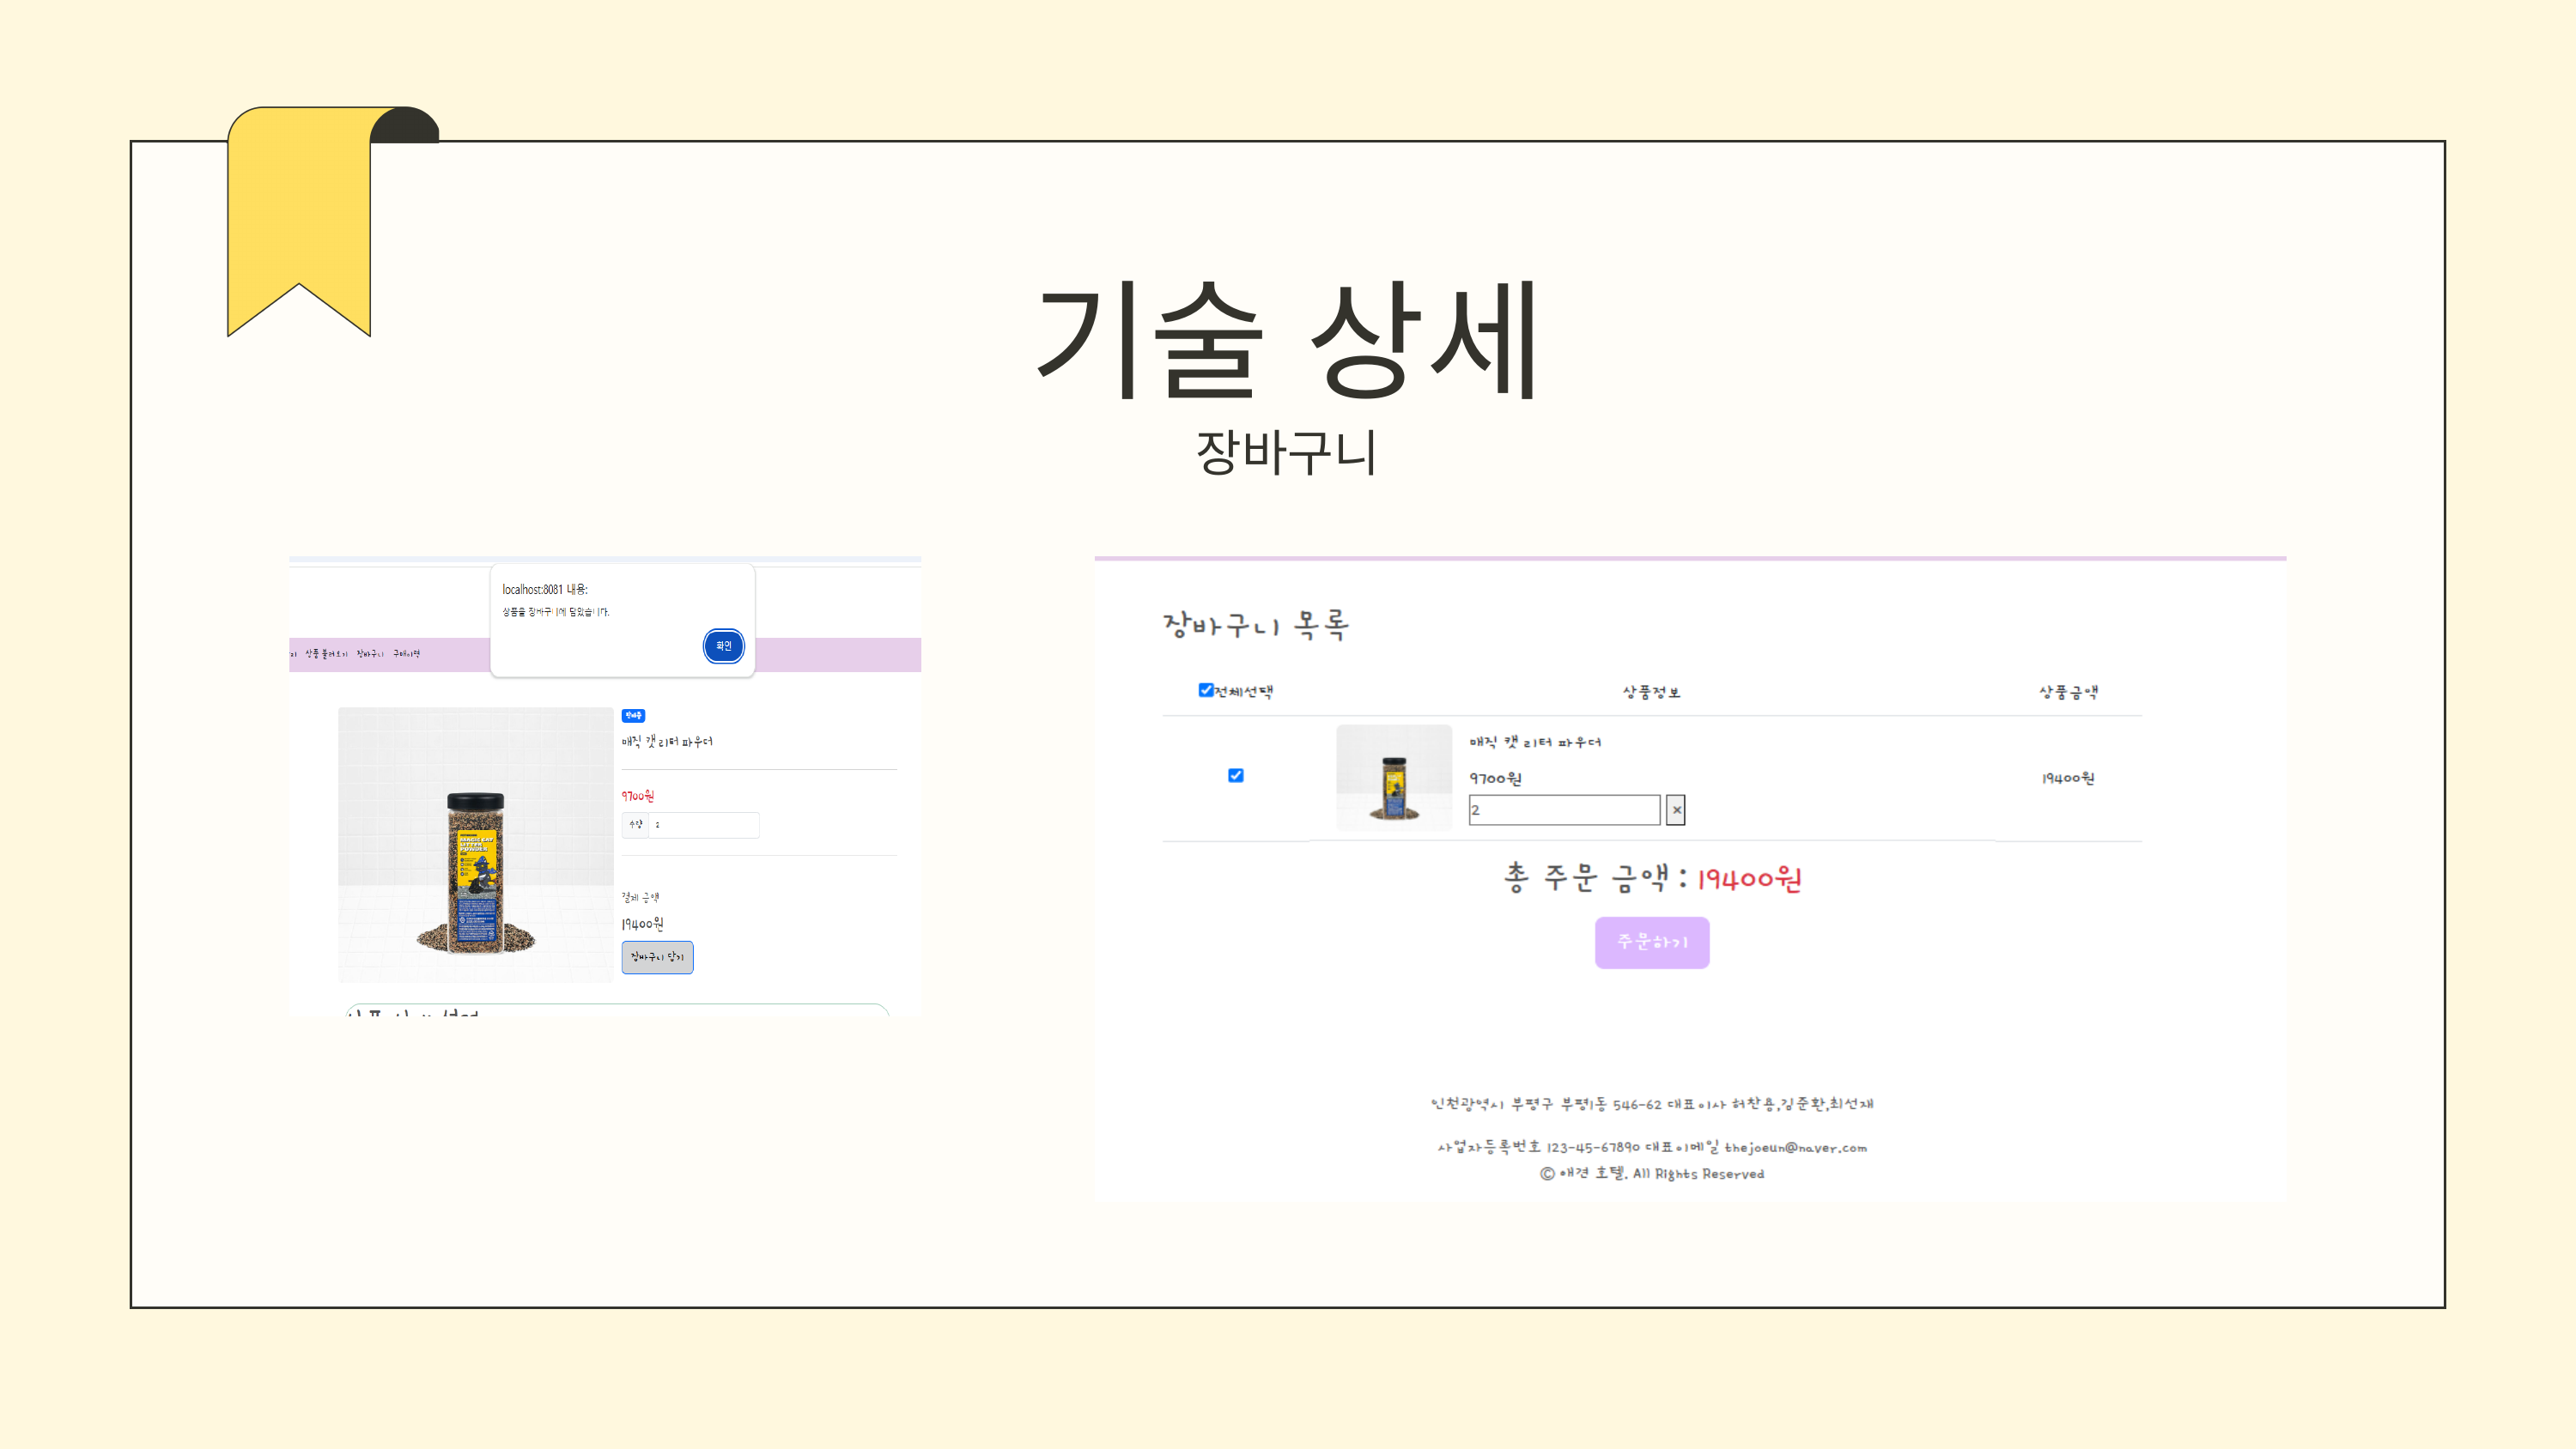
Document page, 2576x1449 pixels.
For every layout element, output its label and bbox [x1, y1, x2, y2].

text_box [289, 555, 2287, 1202]
text_box [226, 106, 440, 138]
text_box [131, 140, 2445, 1308]
